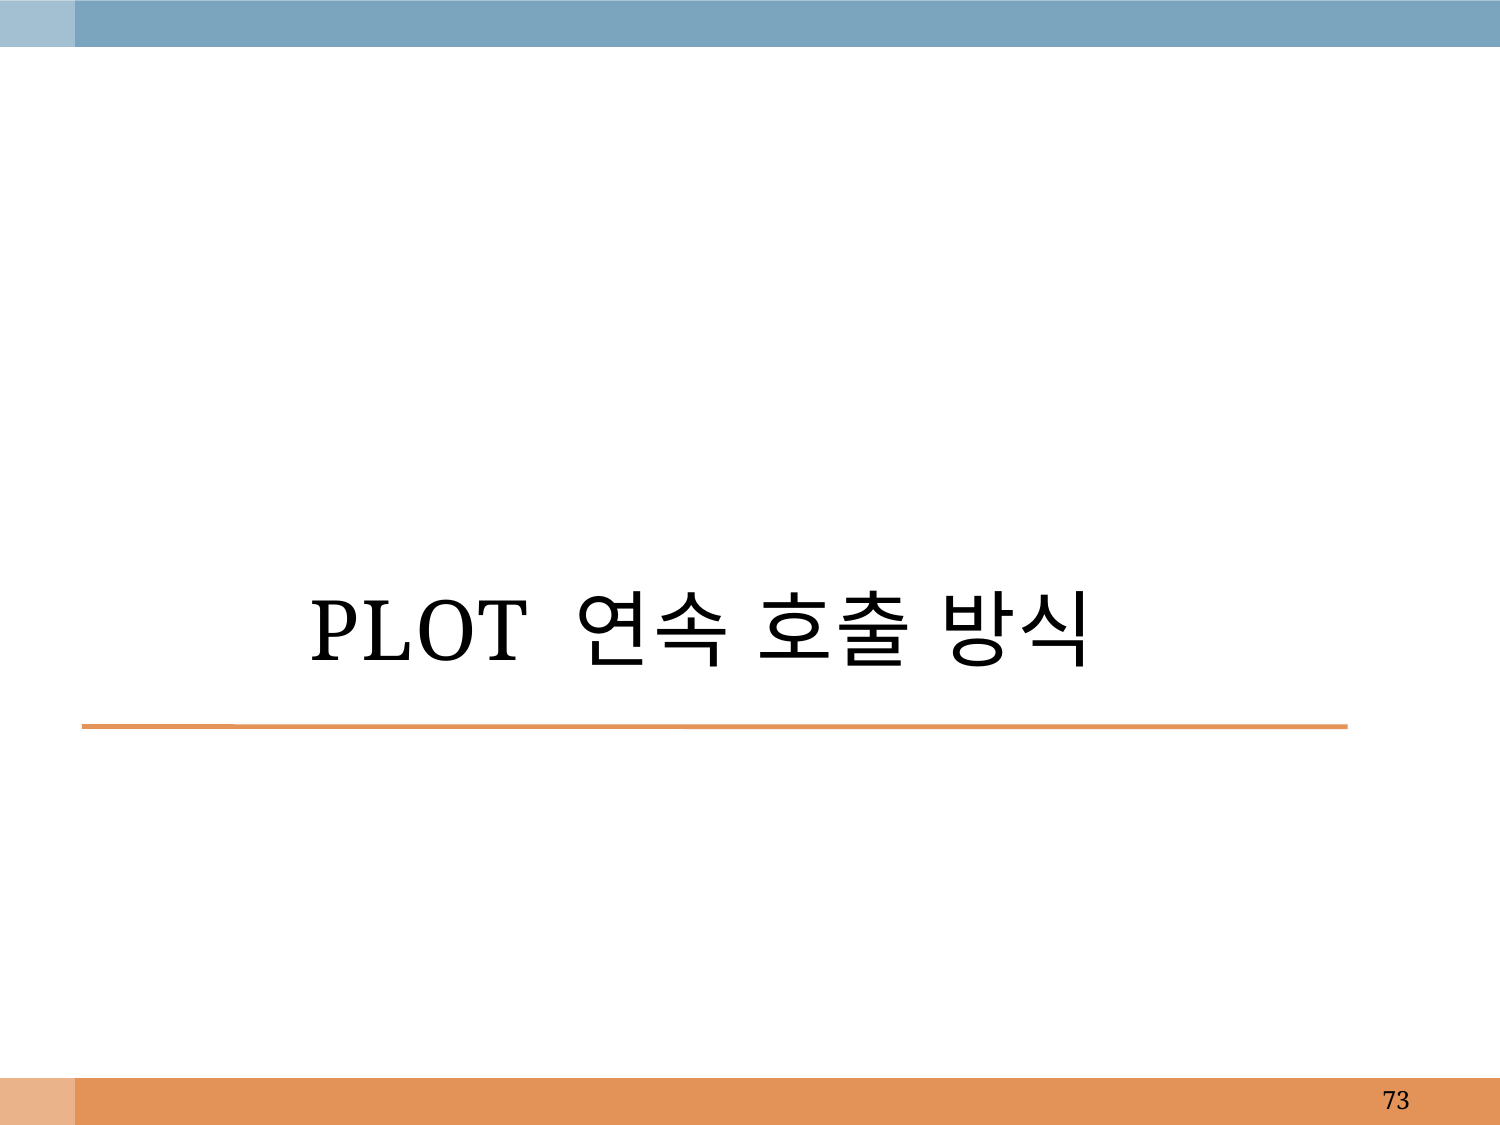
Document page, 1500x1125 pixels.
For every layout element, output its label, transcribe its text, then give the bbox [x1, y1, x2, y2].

title Plot 연속 호출 방식 [82, 503, 1348, 751]
slide_number 73 [1074, 1078, 1425, 1125]
